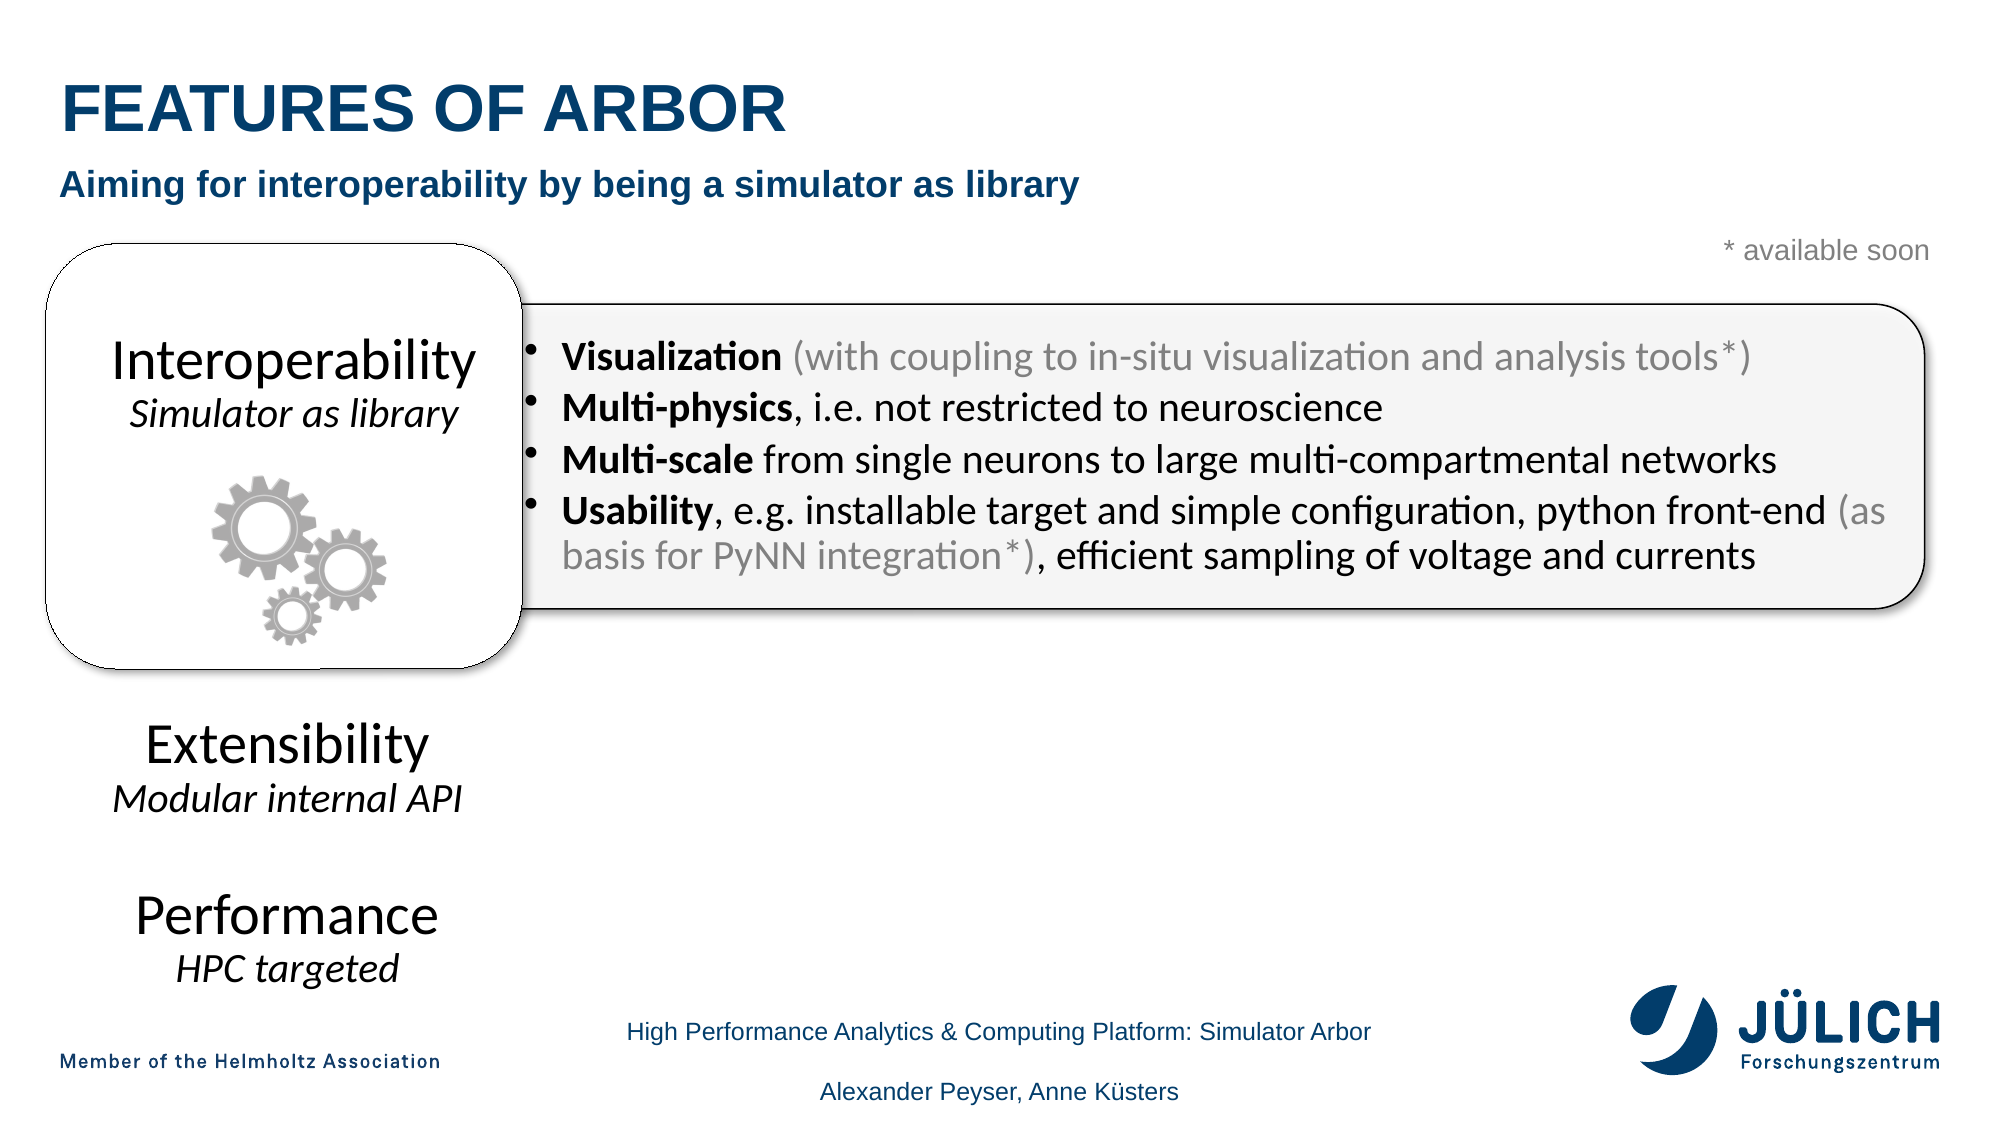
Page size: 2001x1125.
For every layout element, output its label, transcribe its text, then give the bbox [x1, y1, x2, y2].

picture [150, 461, 453, 663]
title Features of Arbor [60, 53, 1940, 224]
list Aiming for interoperability by being a simulator as library [58, 154, 1937, 238]
slide_number High Performance Analytics & Computing Platform: Simulator Arbor Alexander Peyser, Anne Küsters [603, 1015, 1397, 1106]
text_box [45, 243, 1936, 1014]
text_box * available soon [1708, 224, 1963, 309]
